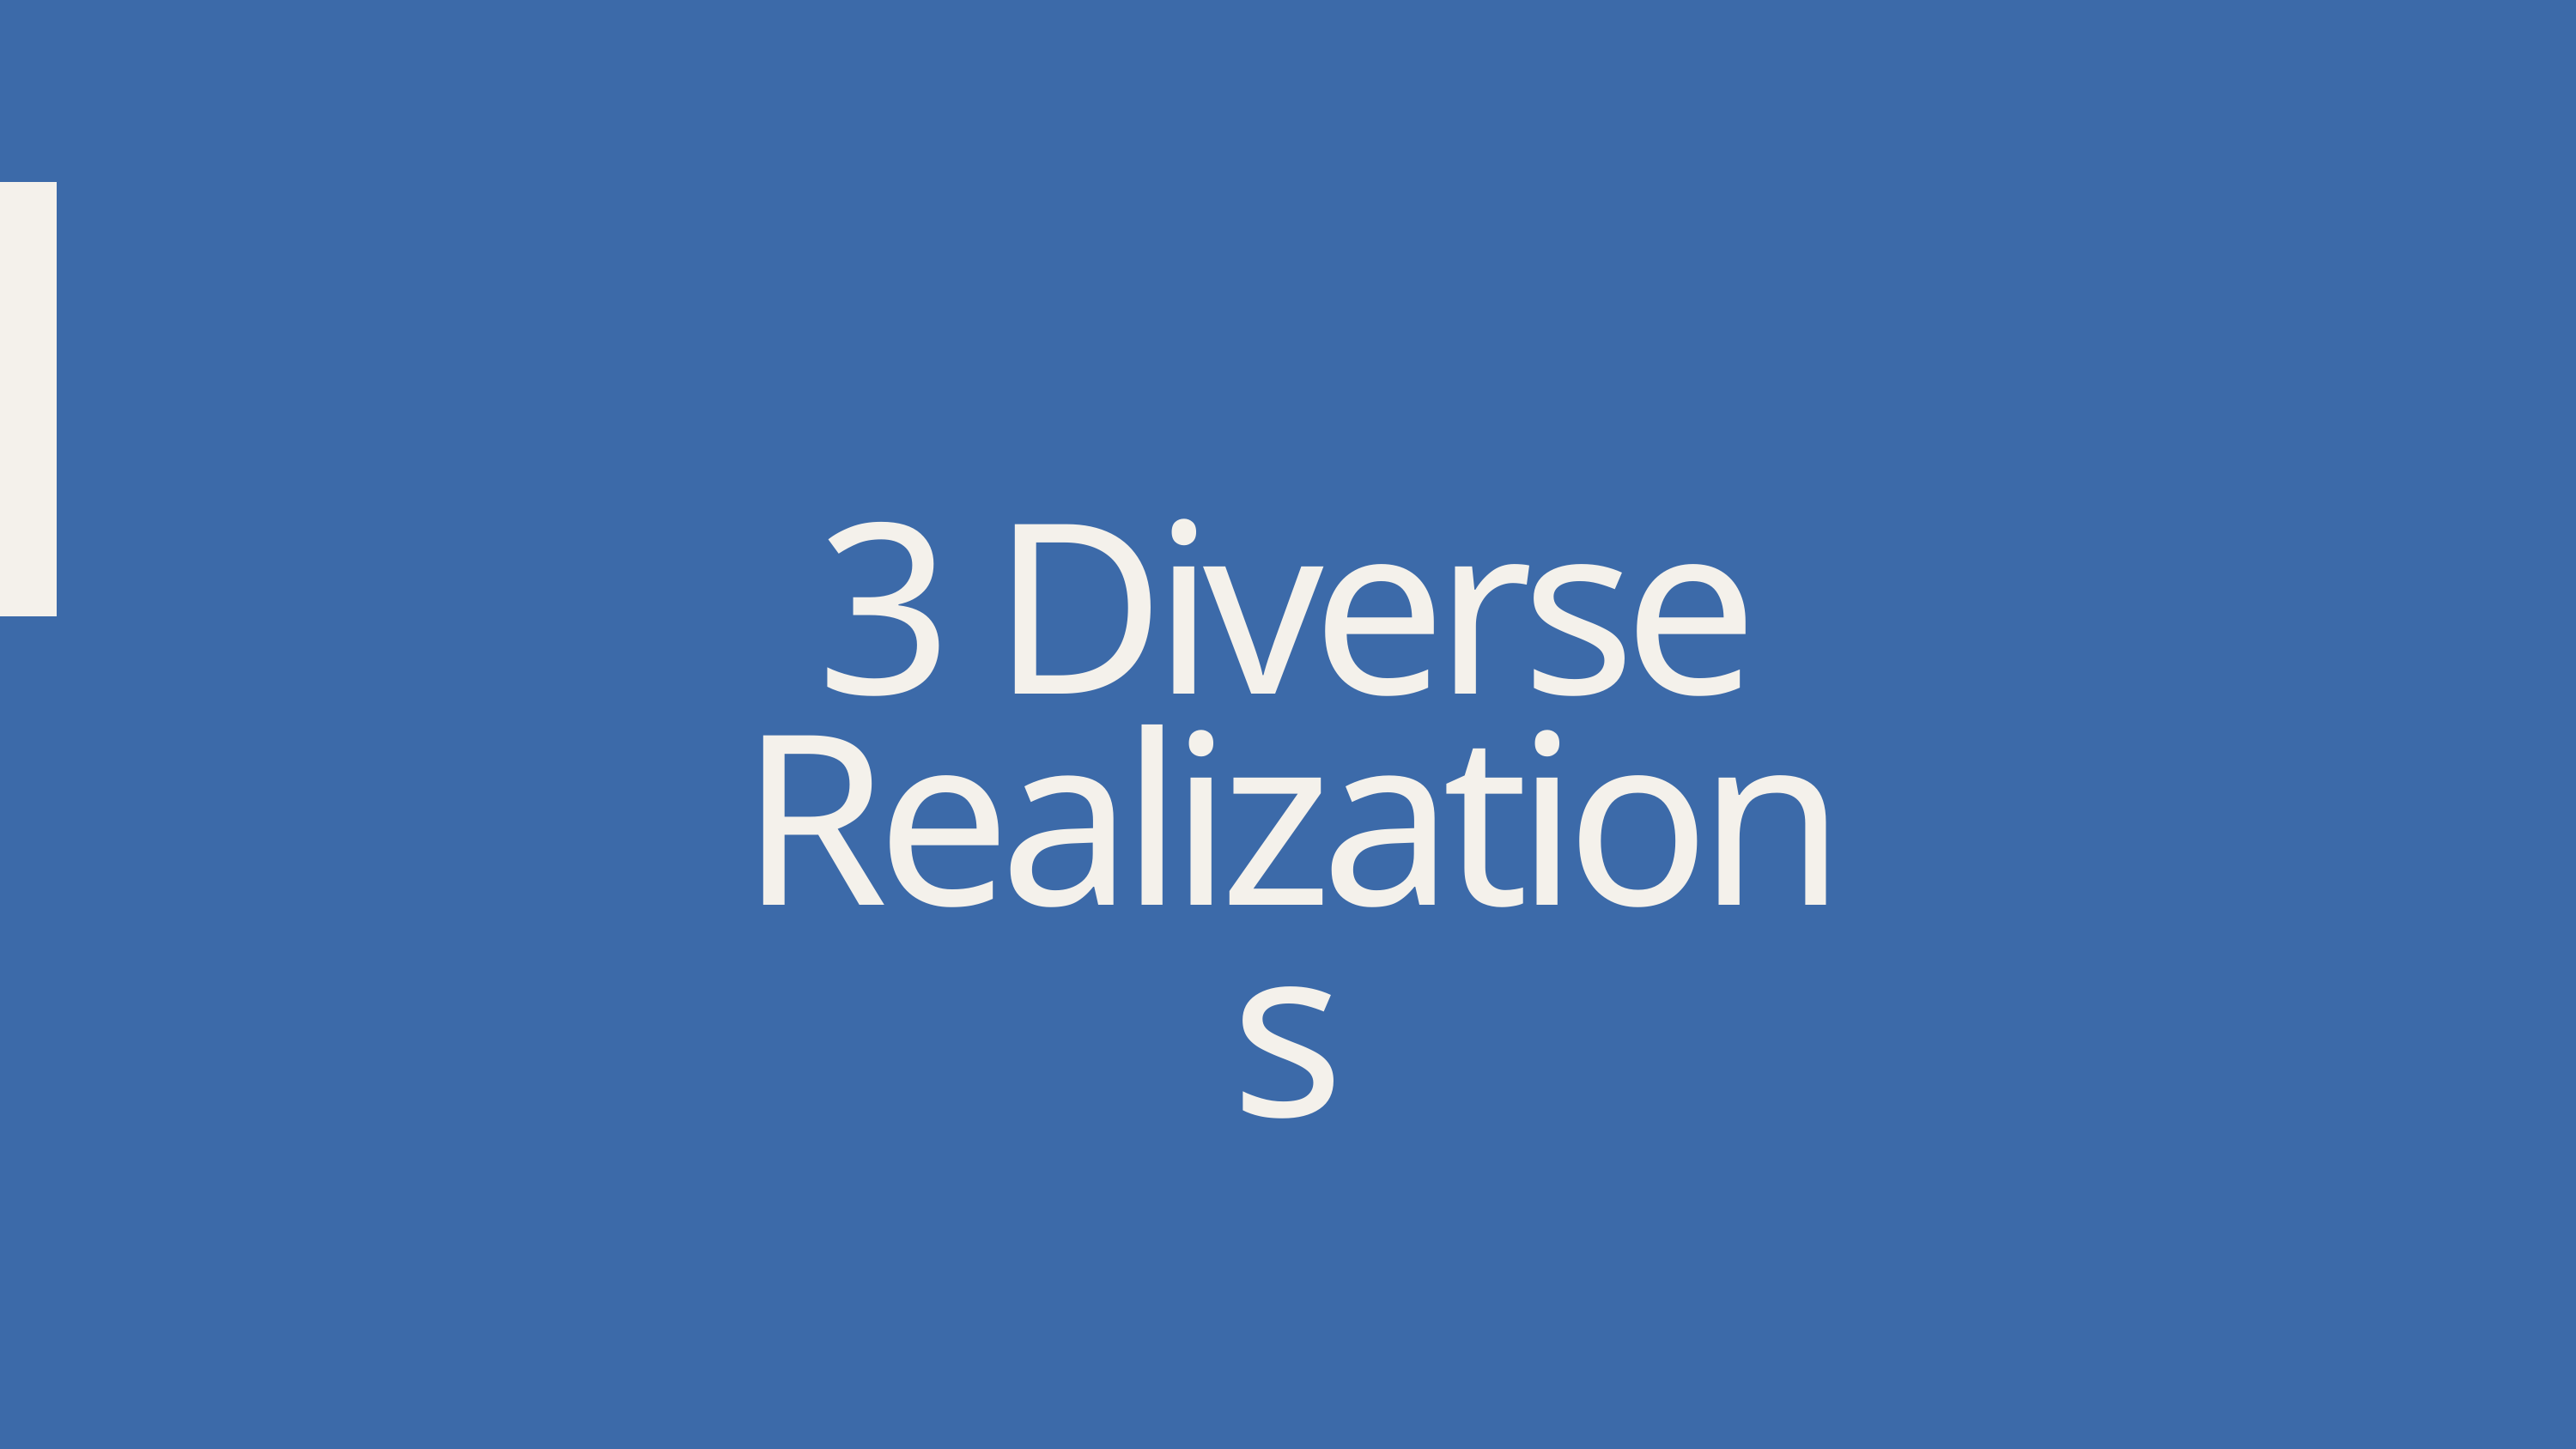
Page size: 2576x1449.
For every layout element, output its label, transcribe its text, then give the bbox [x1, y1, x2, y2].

text_box 3 Diverse Realizations [702, 530, 1874, 1164]
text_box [0, 181, 57, 617]
